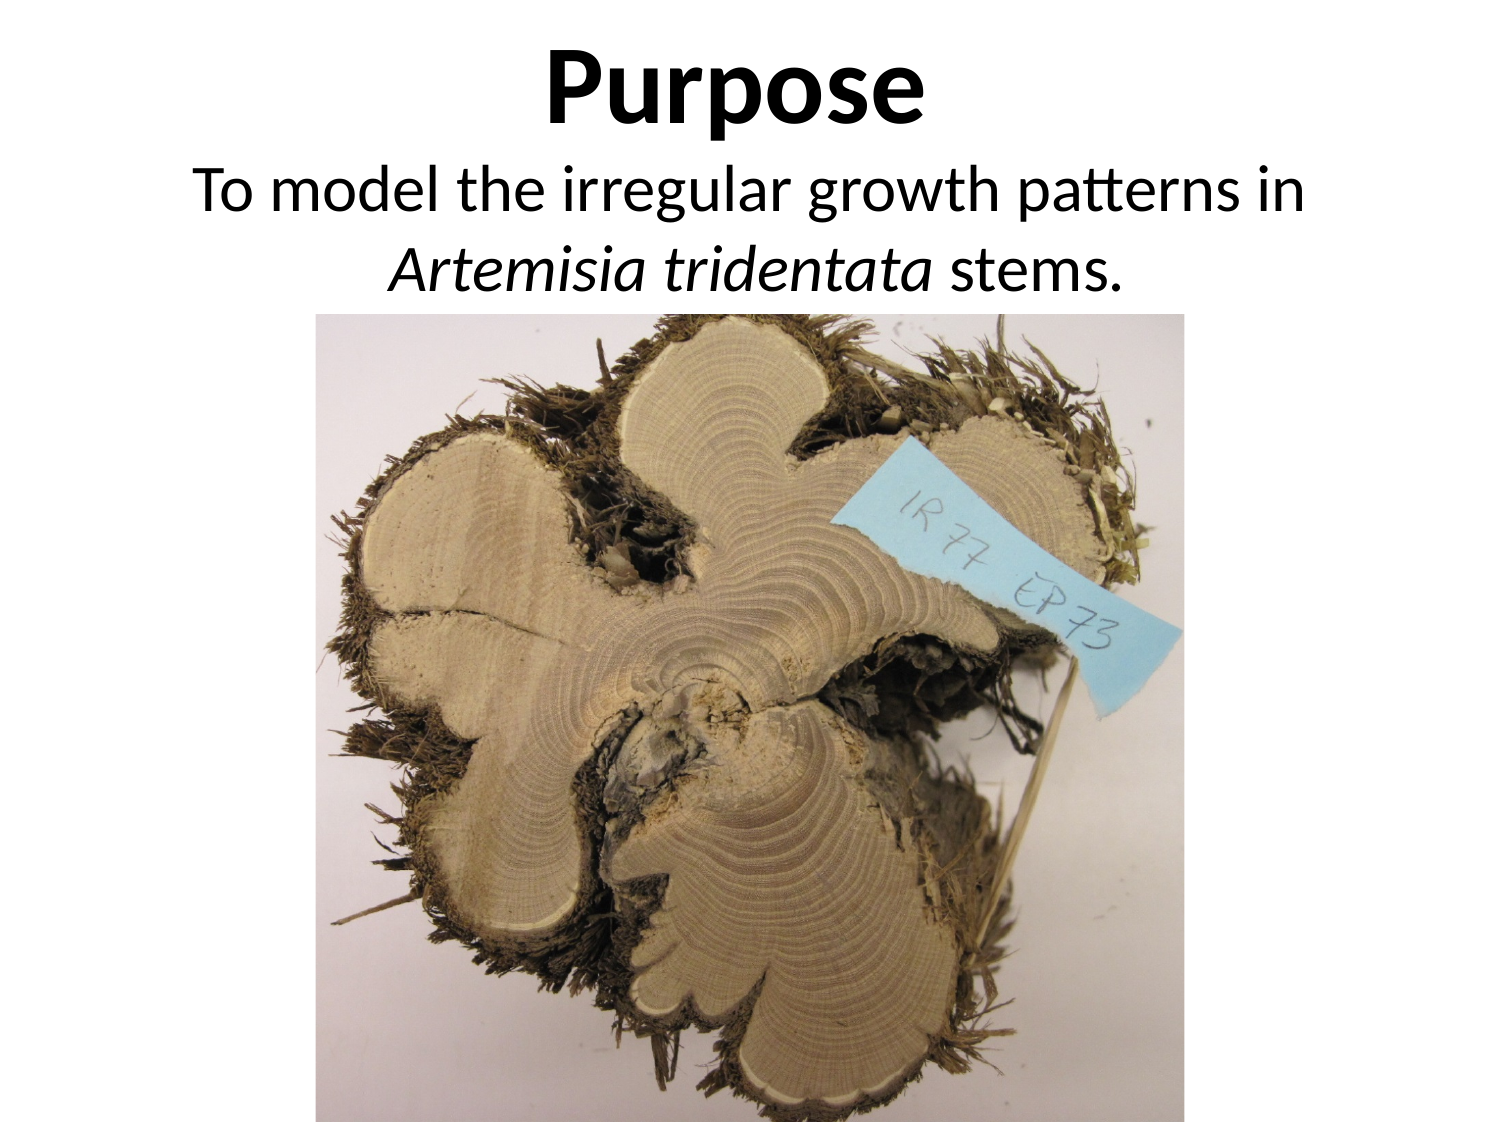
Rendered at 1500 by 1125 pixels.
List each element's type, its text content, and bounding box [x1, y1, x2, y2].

picture [315, 313, 1185, 1123]
text_box Purpose [530, 3, 943, 154]
text_box To model the irregular growth patterns in Artemisia tridentata stems. [174, 137, 1325, 313]
